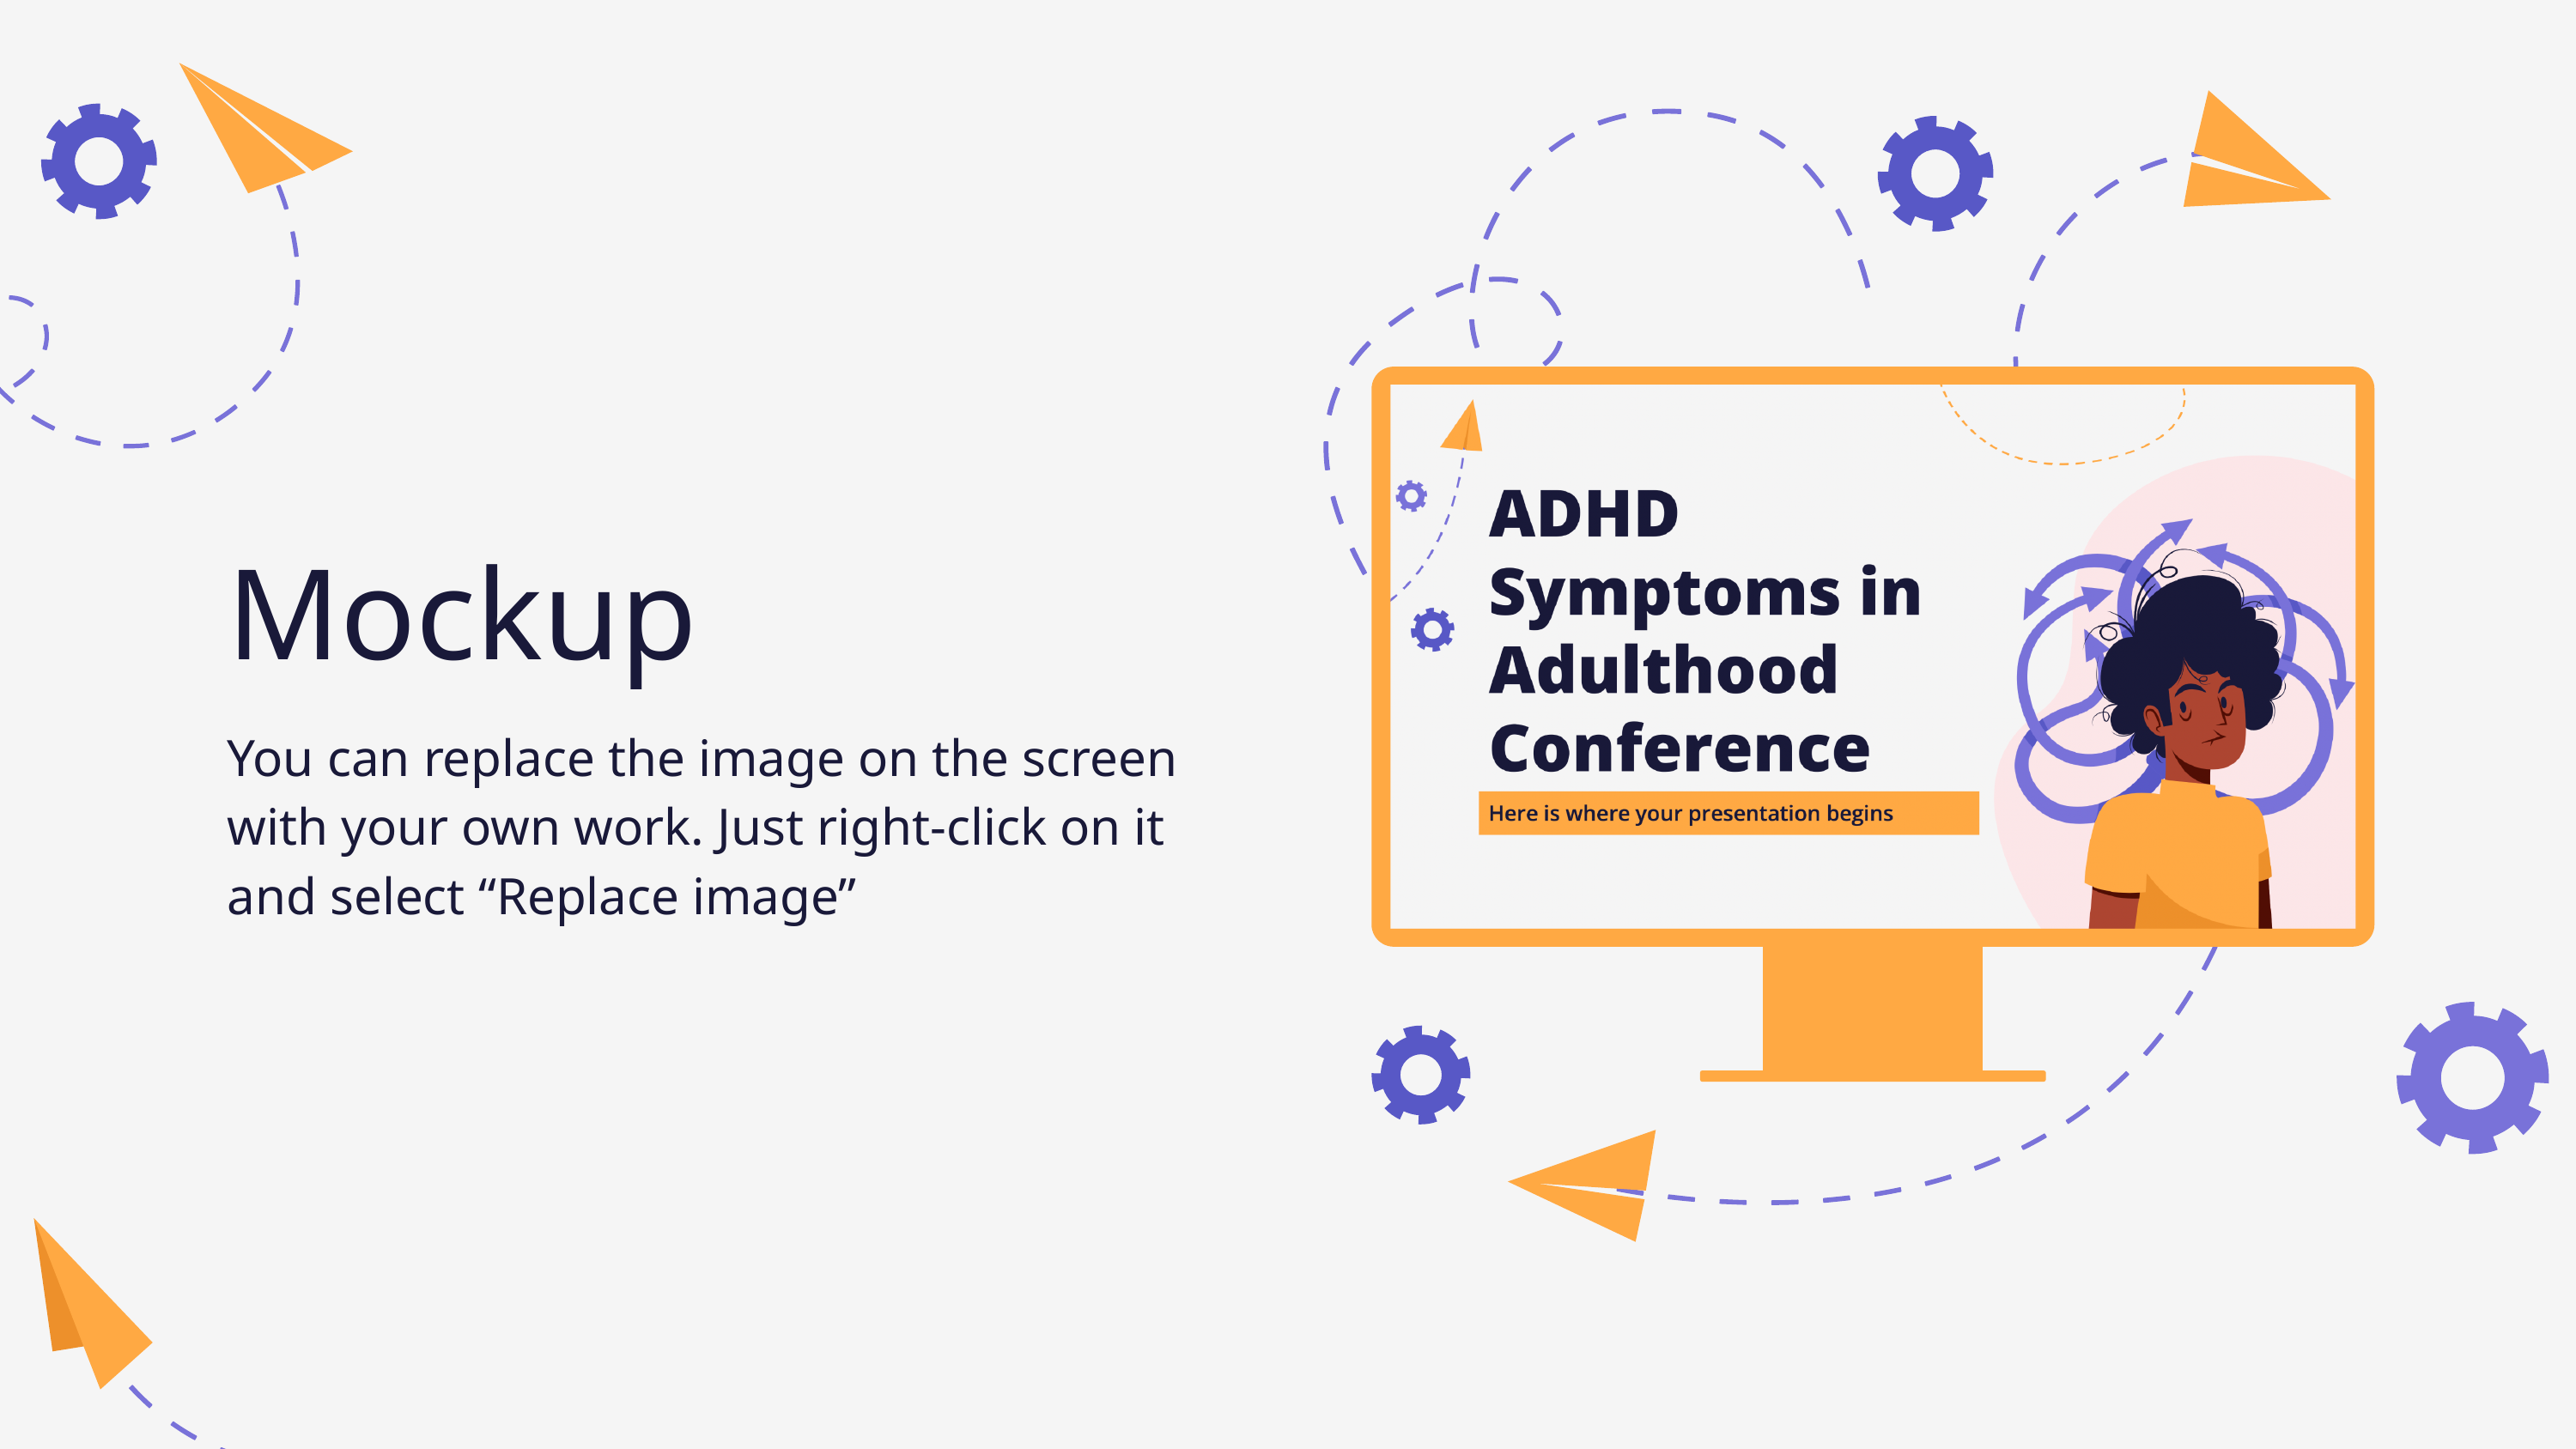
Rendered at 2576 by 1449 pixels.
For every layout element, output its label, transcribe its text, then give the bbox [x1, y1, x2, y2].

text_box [1948, 160, 2415, 506]
title Mockup [201, 549, 1236, 691]
text_box [1484, 212, 1499, 239]
picture [1390, 385, 2356, 929]
text_box [1803, 164, 1825, 188]
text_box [1371, 366, 2375, 1082]
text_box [0, 0, 354, 448]
text_box [1331, 496, 1344, 524]
text_box [1489, 277, 1518, 283]
text_box [1350, 548, 1367, 575]
text_box [1540, 291, 1561, 316]
text_box [1543, 341, 1562, 365]
text_box [1652, 109, 1681, 114]
text_box [1759, 130, 1785, 149]
text_box [1436, 282, 1463, 297]
text_box [1373, 1088, 1466, 1125]
text_box [1327, 387, 1340, 415]
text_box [1680, 1088, 2137, 1404]
text_box [1708, 112, 1736, 124]
text_box [1598, 113, 1626, 125]
text_box [1324, 441, 1330, 470]
text_box [1858, 259, 1870, 288]
subtitle You can replace the image on the screen with your own work. Just right-click on it and select “Replace image” [201, 691, 1236, 943]
text_box [1469, 319, 1479, 349]
text_box [1470, 264, 1479, 293]
text_box [1836, 209, 1852, 236]
text_box [1349, 342, 1370, 366]
text_box [1510, 167, 1532, 191]
text_box [1877, 116, 1992, 232]
text_box [1549, 133, 1575, 152]
text_box [1388, 306, 1414, 327]
